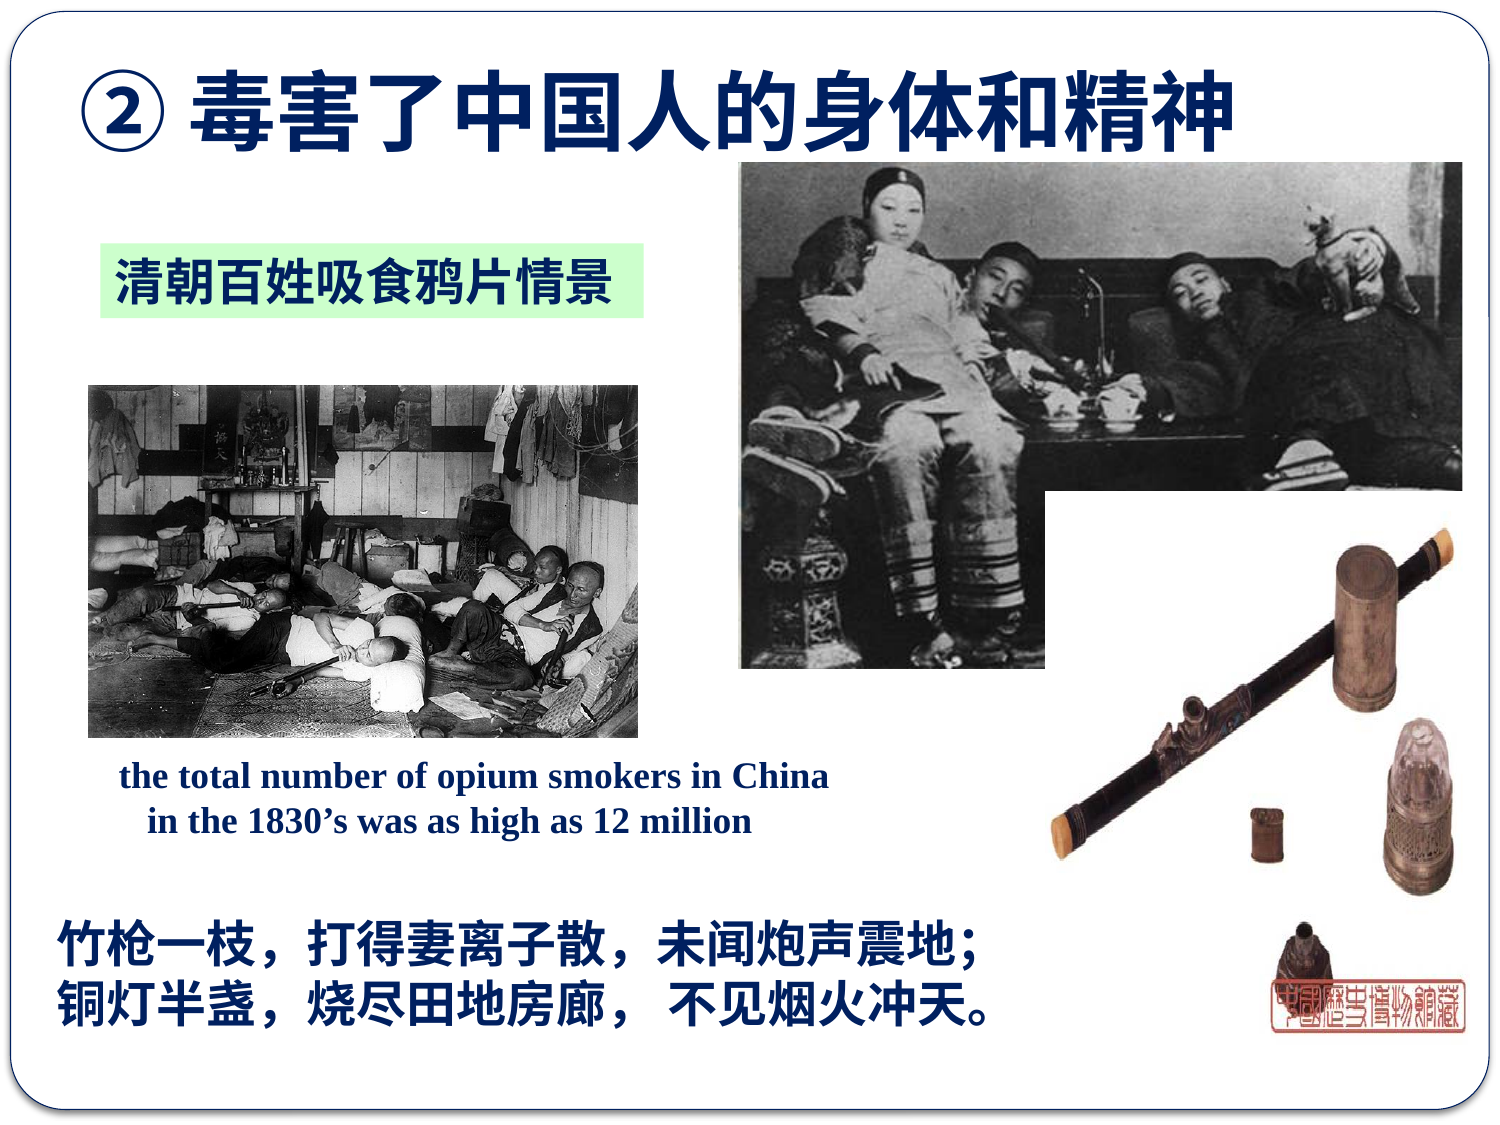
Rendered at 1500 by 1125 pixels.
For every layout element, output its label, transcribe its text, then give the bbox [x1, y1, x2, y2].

picture [737, 162, 1470, 1045]
text_box ②毒害了中国人的身体和精神 [64, 49, 1413, 200]
text_box 清朝百姓吸食鸦片情景 [100, 243, 644, 319]
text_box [88, 385, 859, 851]
text_box 竹枪一枝，打得妻离子散，未闻炮声震地； 铜灯半盏，烧尽田地房廊， 不见烟火冲天。 [41, 905, 1039, 1040]
